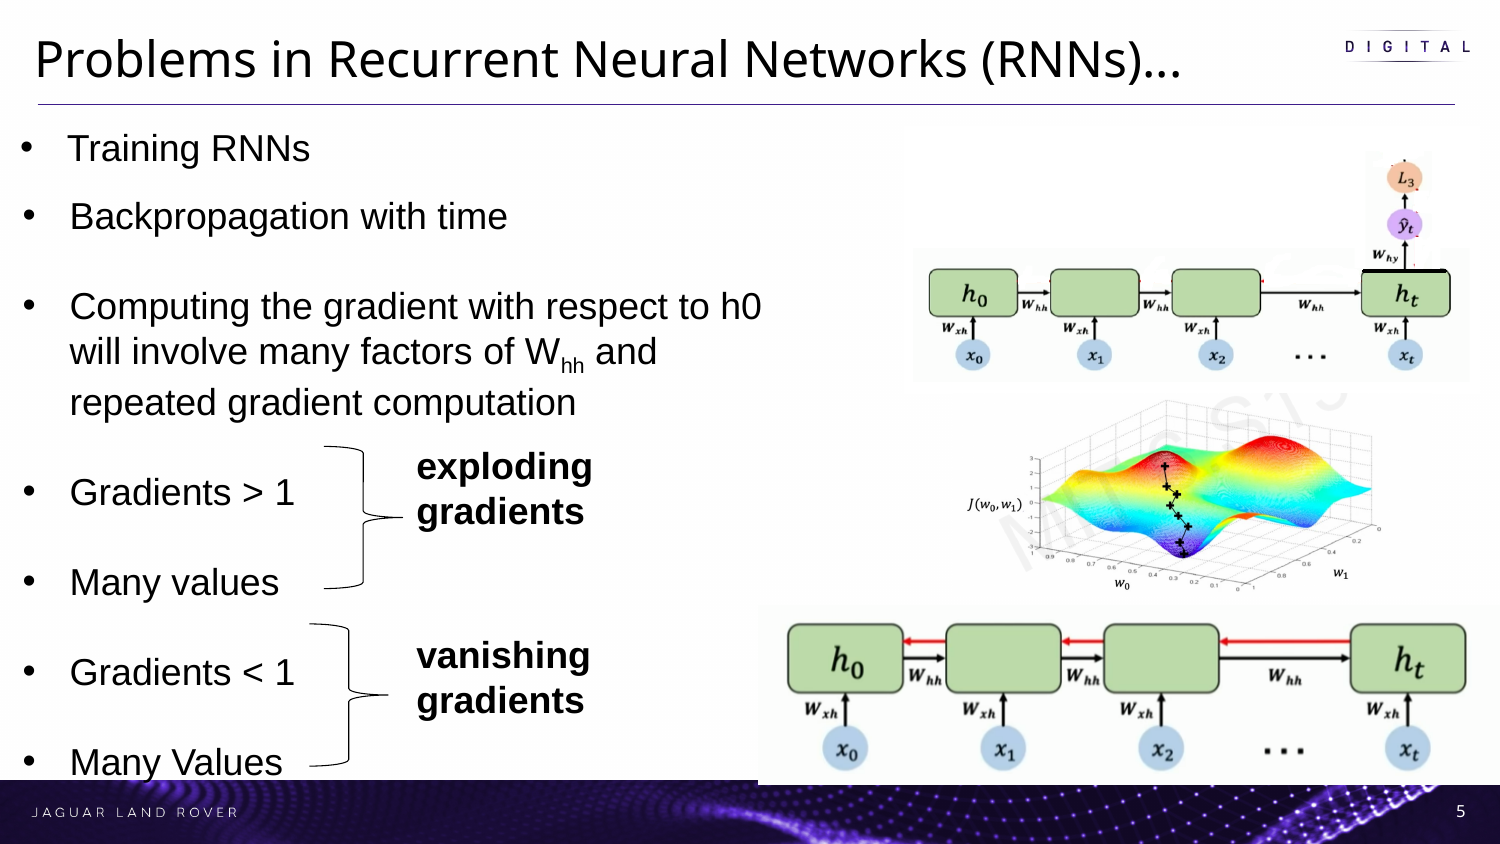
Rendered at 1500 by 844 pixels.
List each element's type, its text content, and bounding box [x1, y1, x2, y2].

picture [0, 0, 1500, 844]
text_box Training RNNs [20, 124, 801, 184]
text_box vanishing gradients [416, 631, 661, 722]
text_box [309, 623, 389, 767]
text_box Backpropagation with time Computing the gradient with respect to h0 will involve many factors of Whh and repeated gradient computation Gradients > 1 Many values Gradients < 1 Many Values [7, 184, 825, 791]
text_box exploding gradients [416, 442, 692, 533]
slide_number 5 [1361, 794, 1481, 844]
text_box [323, 445, 404, 590]
list Problems in Recurrent Neural Networks (RNNs)... [34, 20, 1319, 119]
